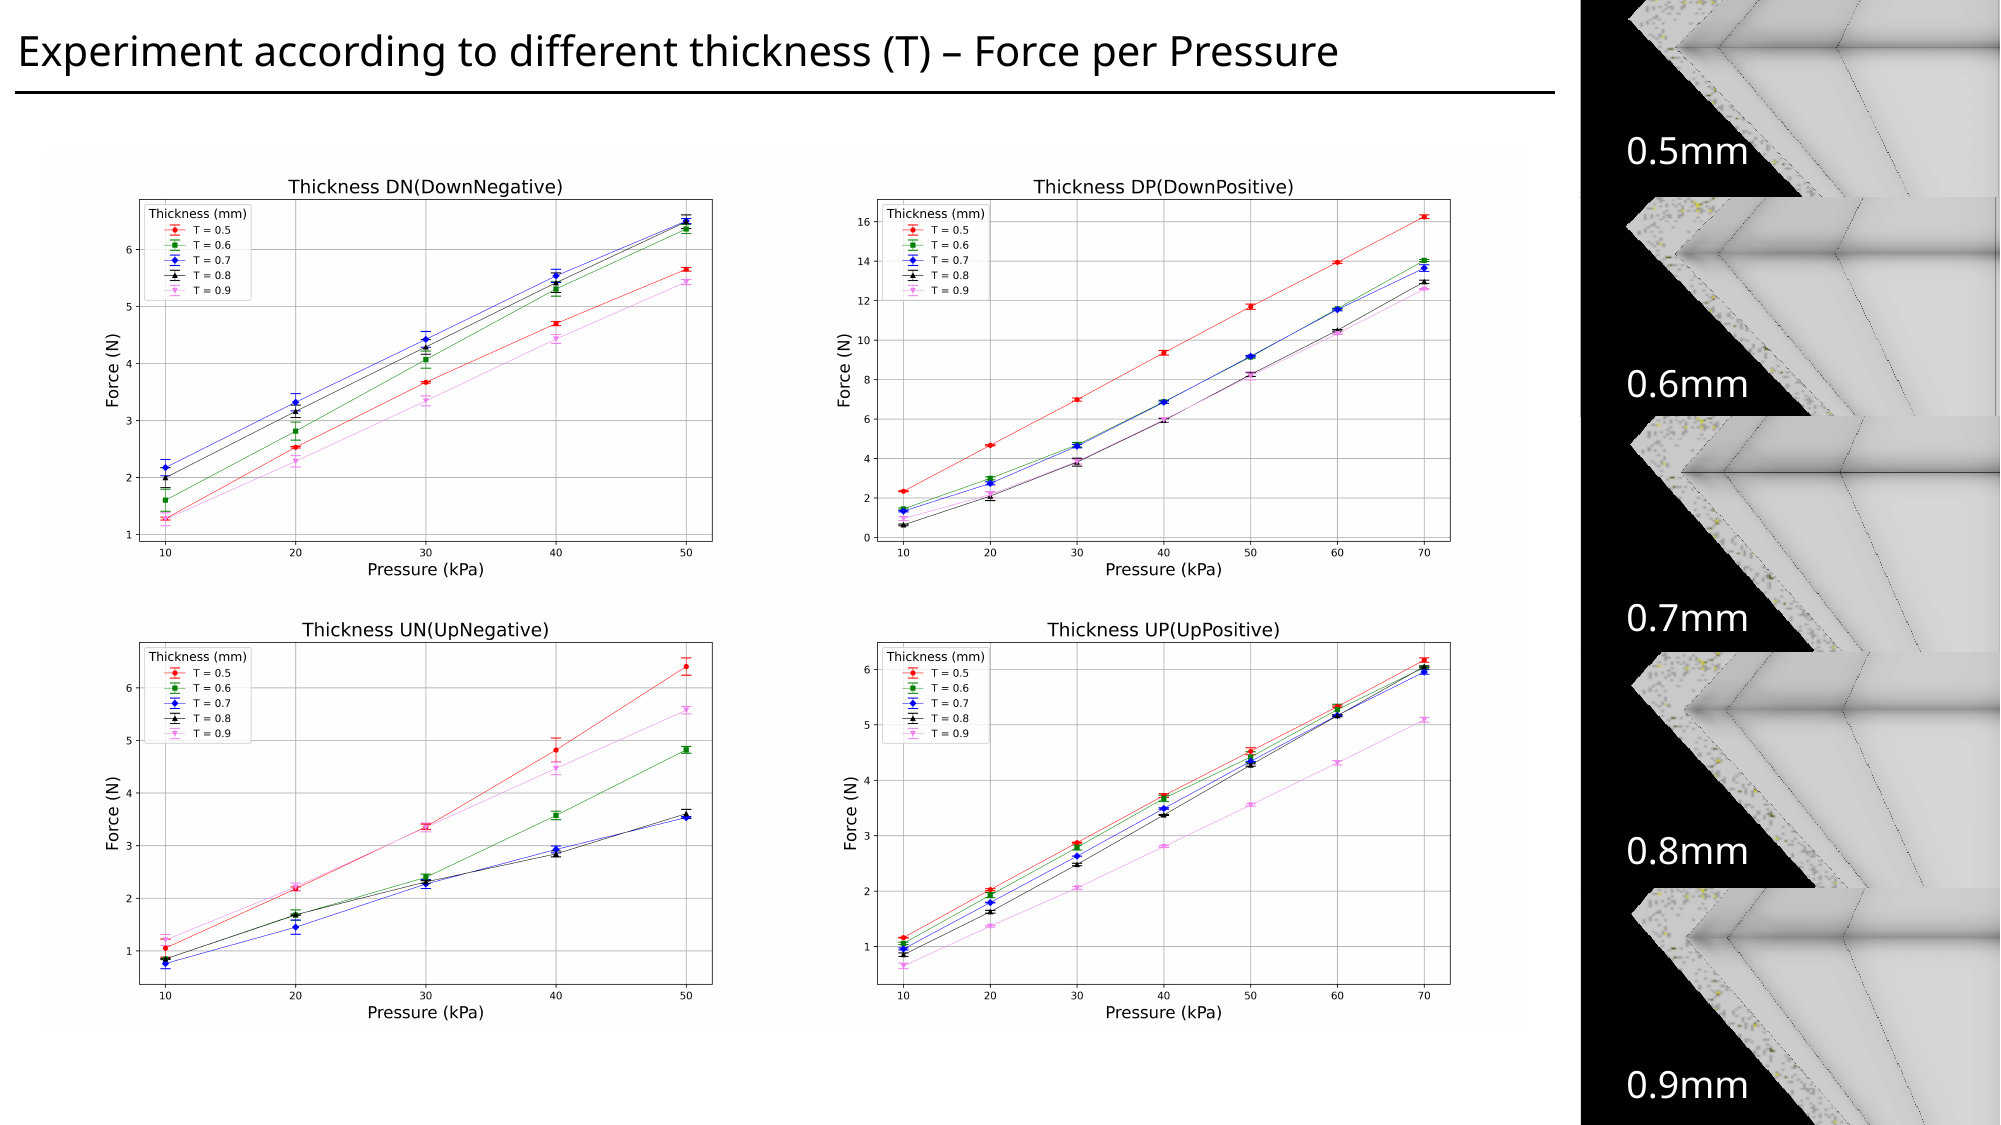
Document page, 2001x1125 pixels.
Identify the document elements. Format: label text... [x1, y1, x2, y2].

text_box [46, 145, 1524, 1033]
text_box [1580, 0, 2000, 1125]
text_box Experiment according to different thickness (T) – Force per Pressure [2, 17, 1355, 83]
